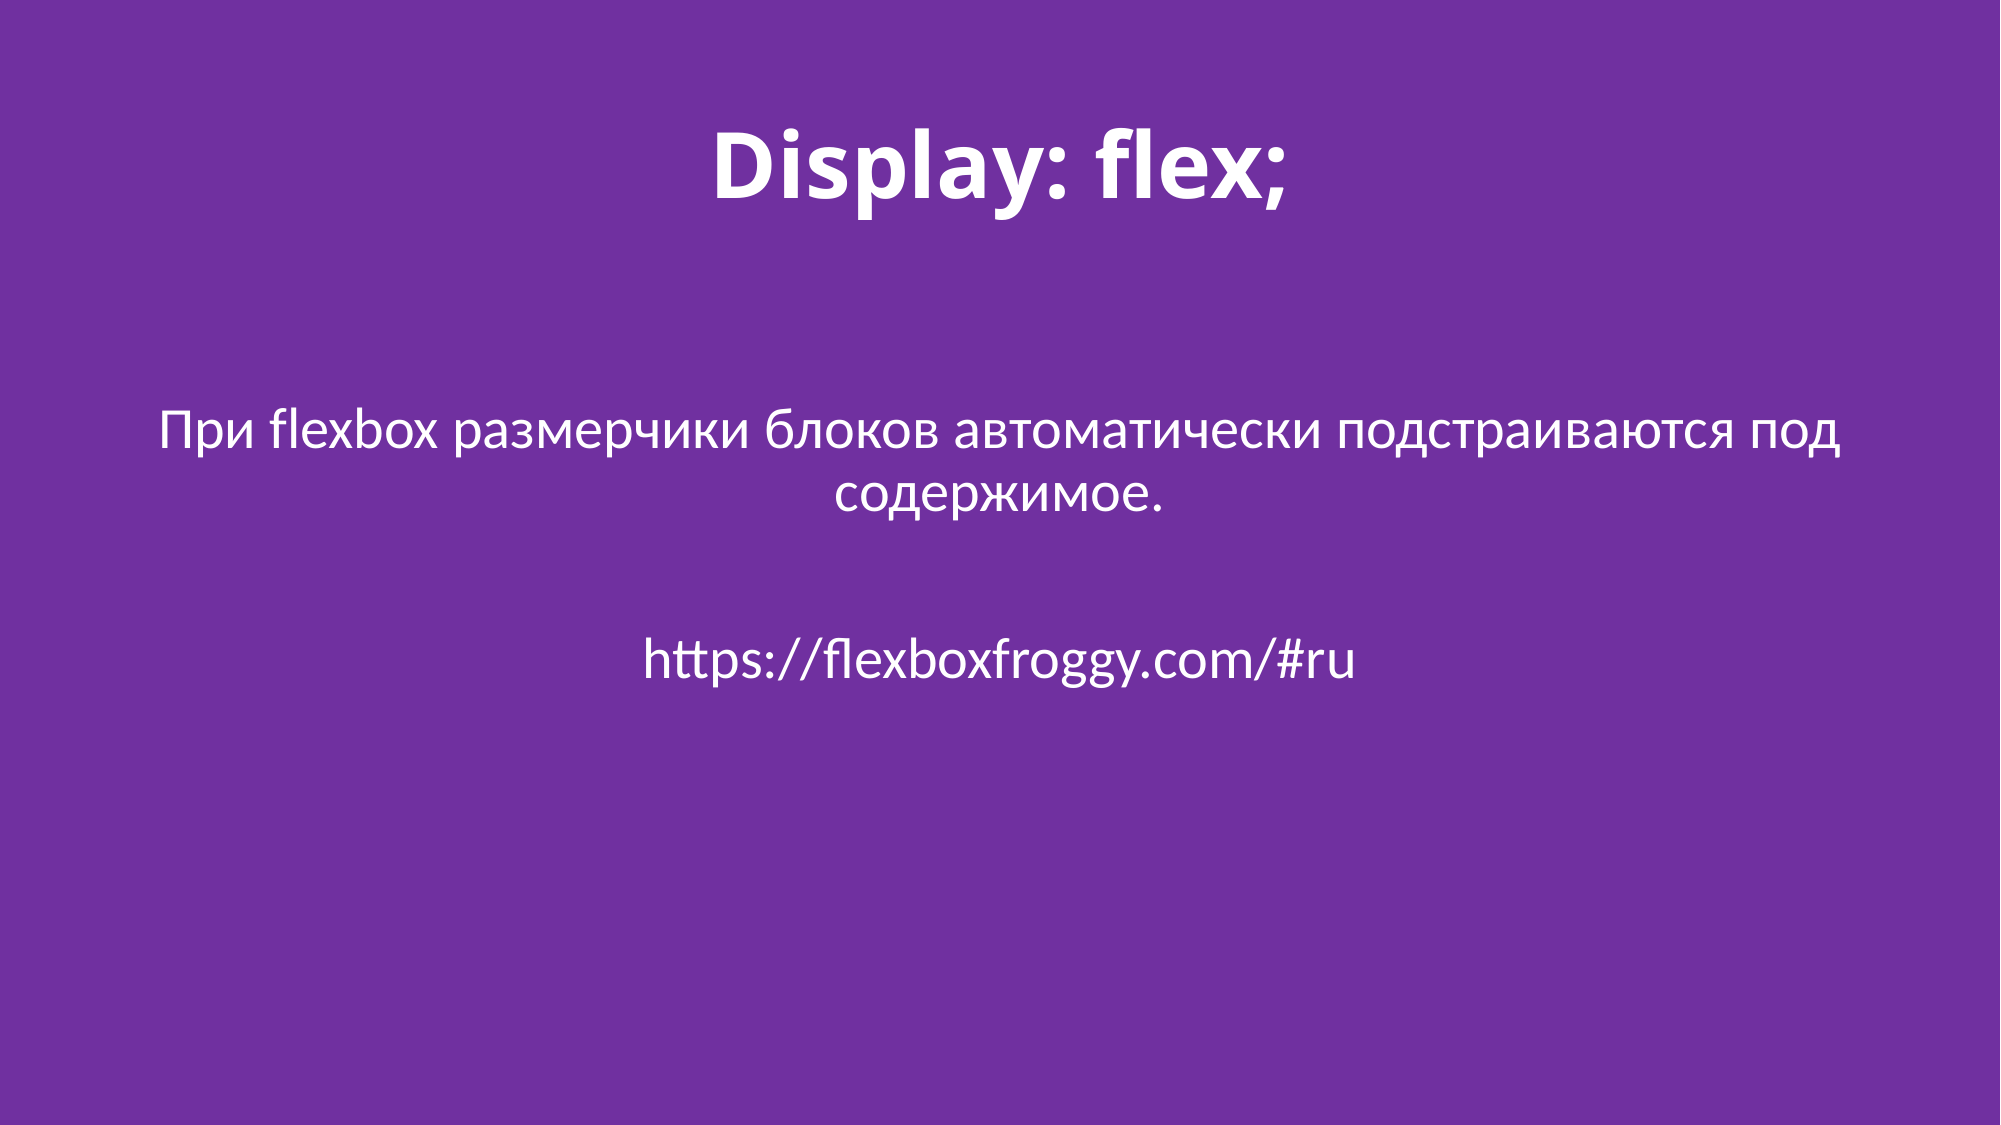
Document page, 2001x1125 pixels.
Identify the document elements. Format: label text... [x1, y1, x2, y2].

list При flexbox размерчики блоков автоматически подстраиваются под содержимое. https://flexboxfroggy.com/#ru [137, 299, 1863, 1014]
title Display: flex; [137, 59, 1863, 278]
